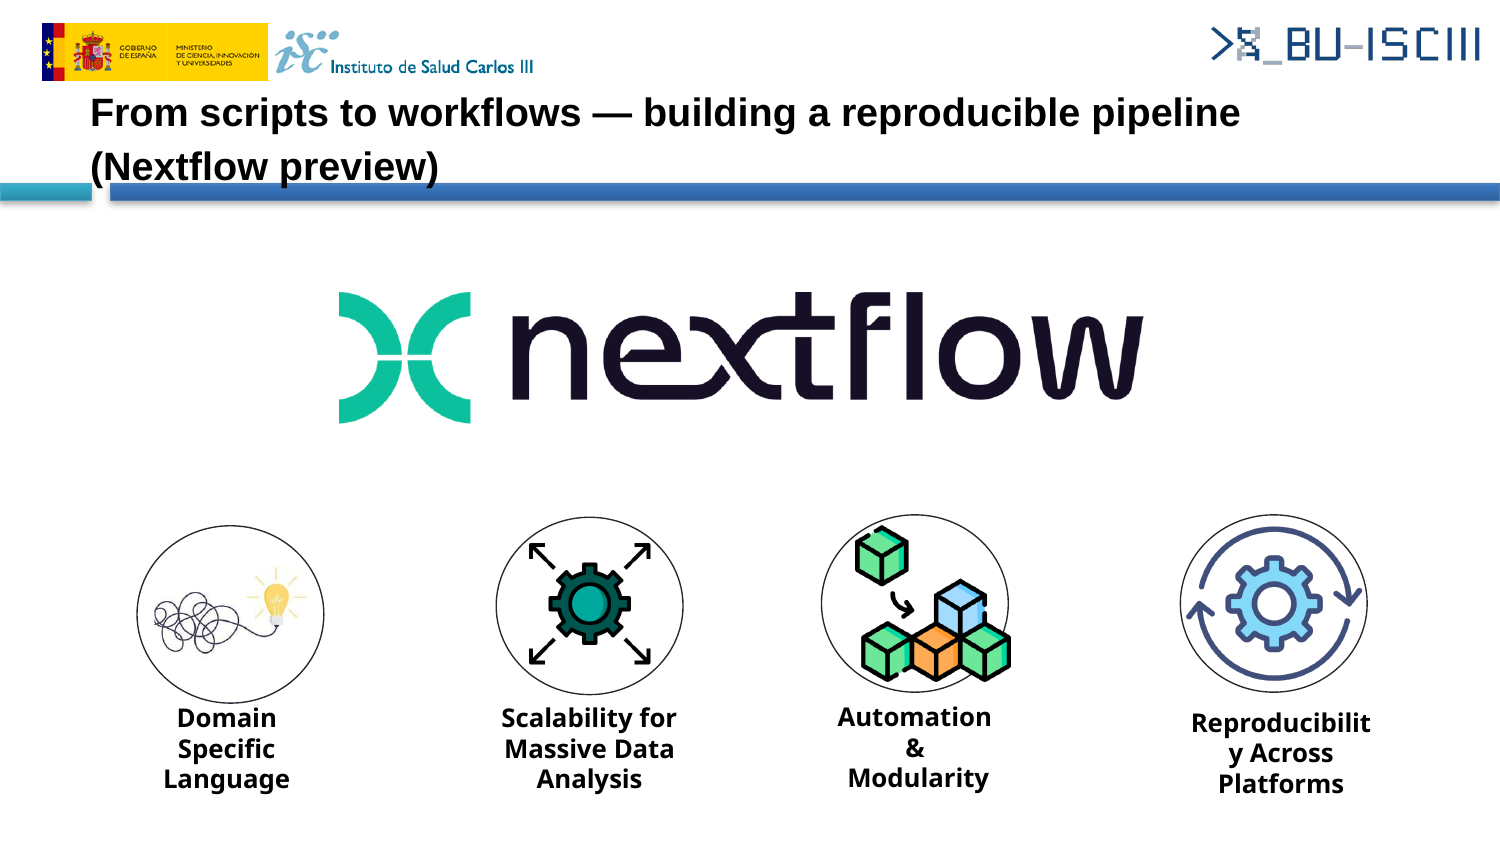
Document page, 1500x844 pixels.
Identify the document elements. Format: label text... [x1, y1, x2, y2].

picture [42, 23, 593, 81]
picture [1180, 509, 1368, 698]
text_box Reproducibility Across Platforms [1170, 717, 1392, 788]
text_box [496, 544, 522, 668]
text_box Domain Specific Language [116, 712, 338, 783]
text_box [821, 539, 850, 668]
picture [527, 540, 653, 666]
text_box [529, 674, 650, 695]
picture [1201, 0, 1492, 85]
text_box Automation & Modularity [786, 711, 1051, 782]
text_box Scalability for Massive Data Analysis [450, 712, 729, 783]
picture [153, 564, 307, 659]
picture [284, 239, 1197, 442]
picture [855, 525, 1011, 682]
text_box [873, 514, 957, 524]
text_box [528, 517, 684, 669]
title From scripts to workflows — building a reproducible pipeline (Nextflow preview) [75, 85, 1425, 183]
text_box [137, 572, 148, 657]
text_box [152, 525, 324, 704]
